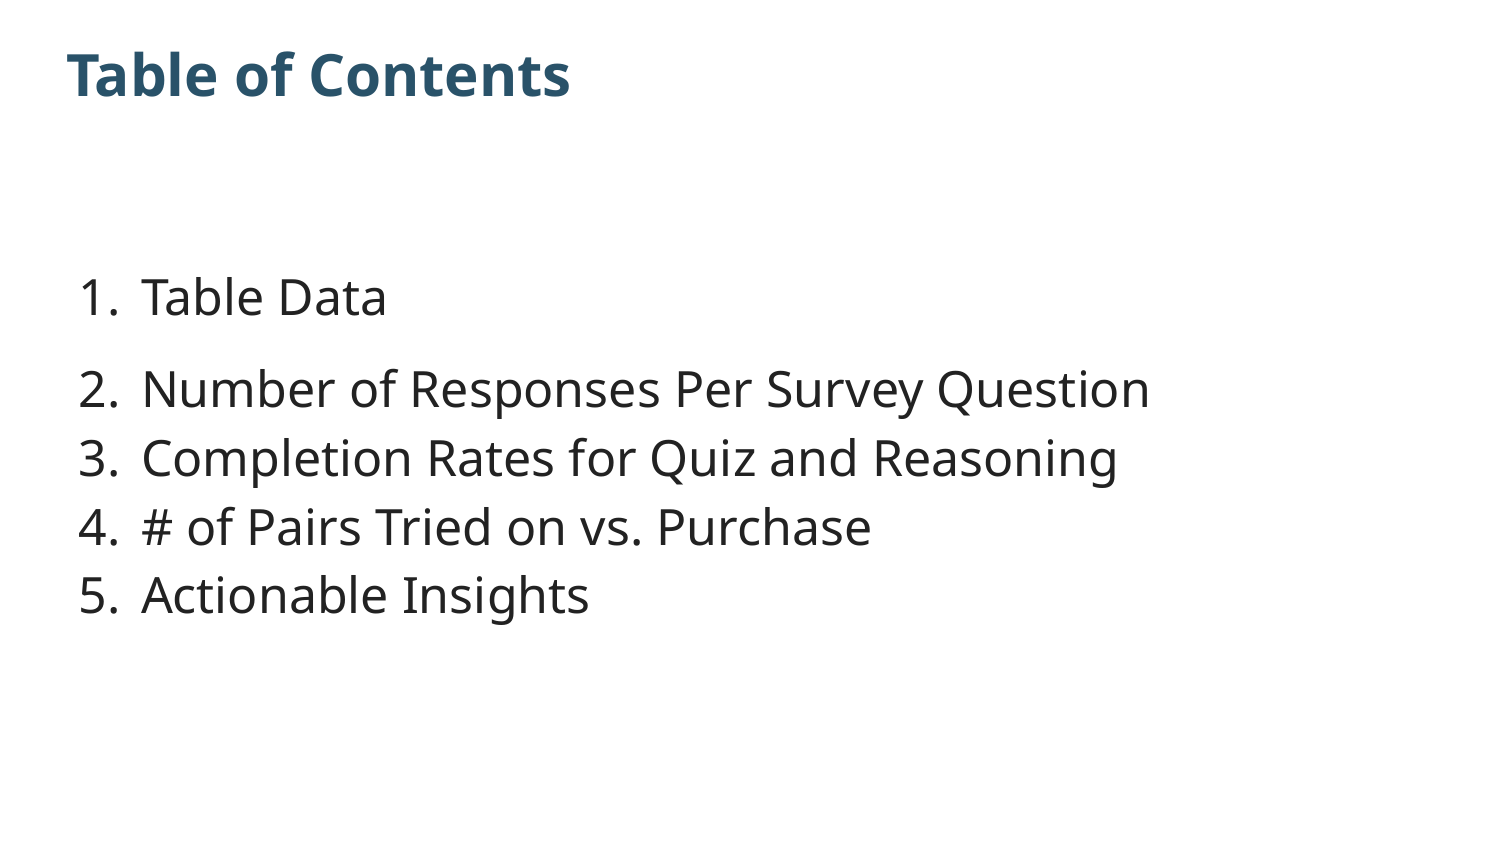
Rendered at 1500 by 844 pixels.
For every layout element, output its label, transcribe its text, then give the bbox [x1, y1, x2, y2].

title Table of Contents [51, 23, 1449, 117]
text_box Table Data Number of Responses Per Survey Question Completion Rates for Quiz and Reasoning # of Pairs Tried on vs. Purchase Actionable Insights [51, 207, 1374, 742]
